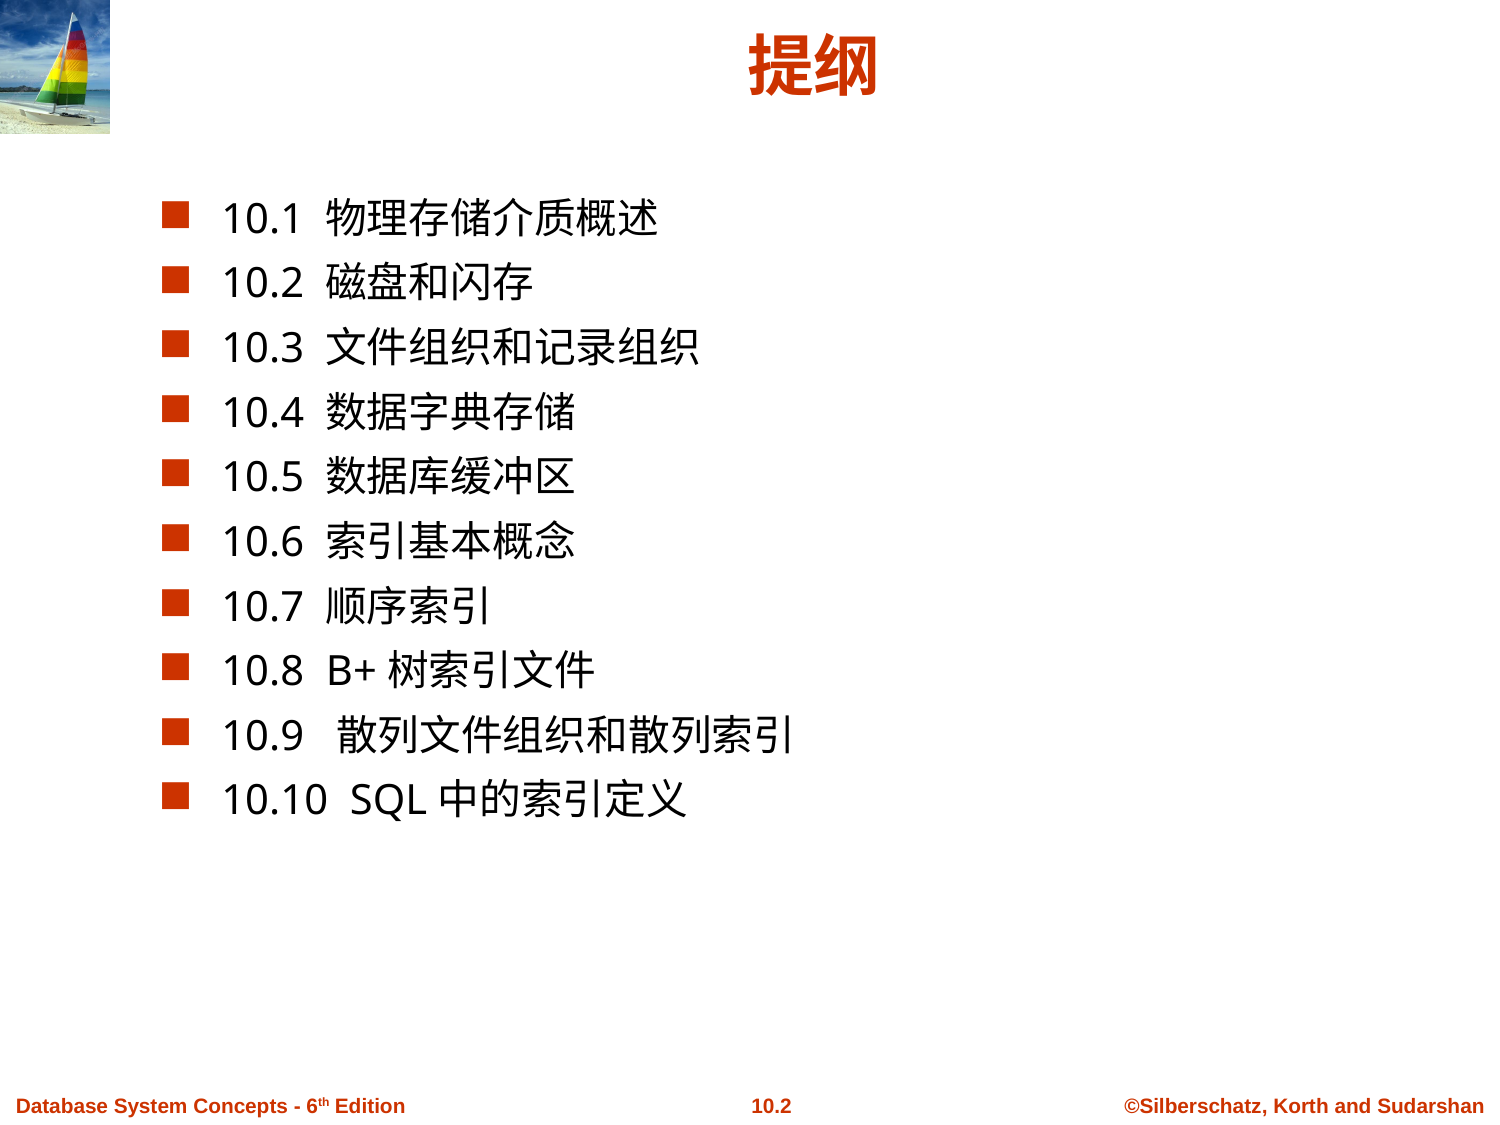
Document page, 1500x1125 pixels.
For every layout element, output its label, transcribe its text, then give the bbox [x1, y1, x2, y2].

list 10.1 物理存储介质概述 10.2 磁盘和闪存 10.3 文件组织和记录组织 10.4 数据字典存储 10.5 数据库缓冲区 10.6 索引基本概念 10.7 顺序索引 10.8 B+树索引文件 10.9 散列文件组织和散列索引 10.10 SQL中的索引定义 [150, 184, 1438, 1010]
title 提纲 [151, 10, 1477, 111]
picture [0, 0, 110, 134]
